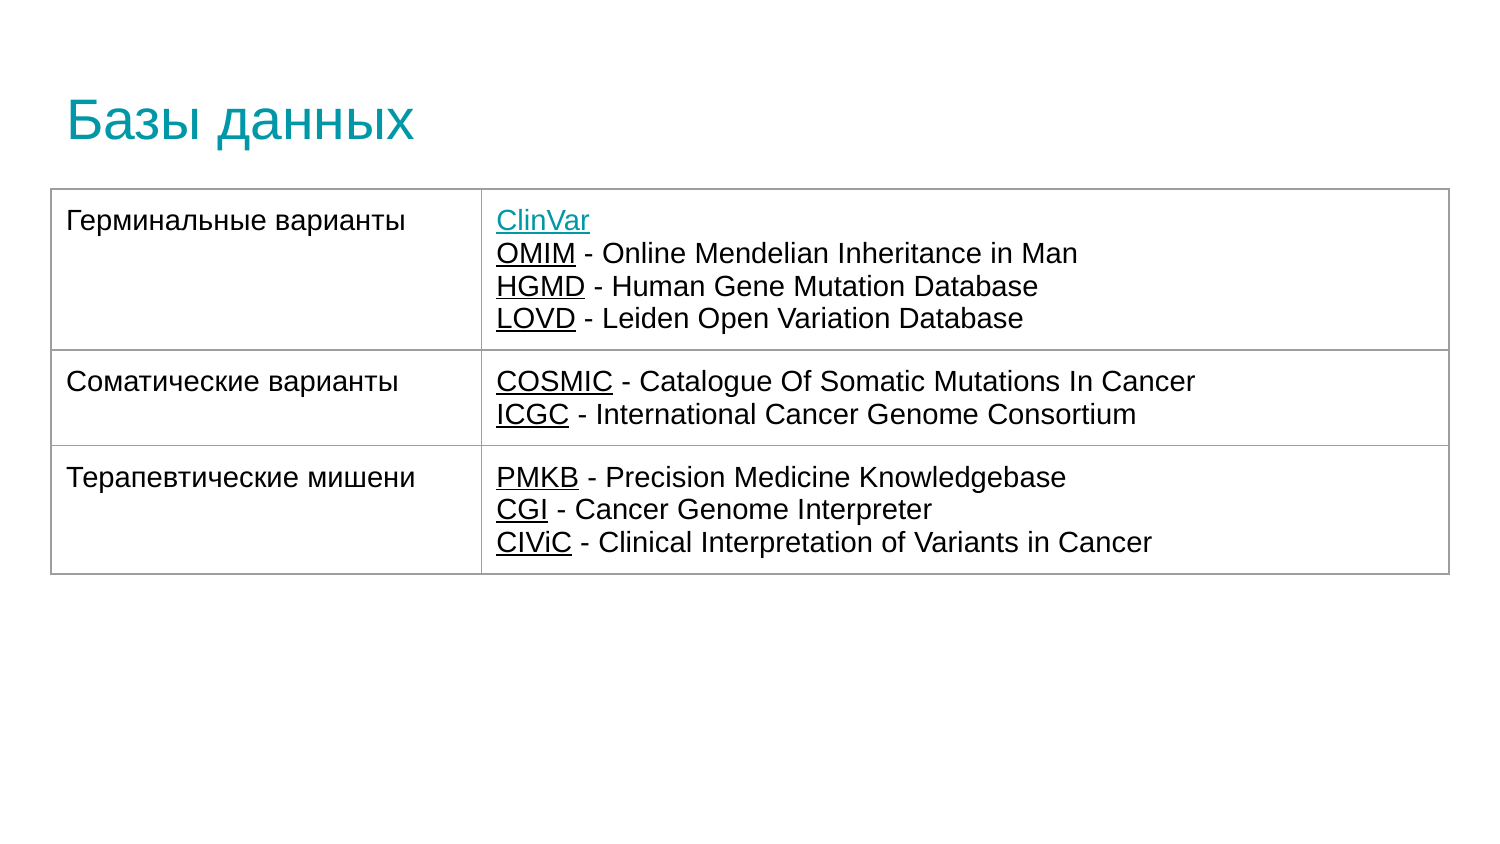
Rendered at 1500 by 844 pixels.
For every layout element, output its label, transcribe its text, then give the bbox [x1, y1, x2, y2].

title Базы данных [51, 72, 1449, 167]
table_cell COSMIC - Catalogue Of Somatic Mutations In Cancer ICGC - International Cancer Genome Consortium [482, 351, 1448, 445]
table_header ClinVar OMIM - Online Mendelian Inheritance in Man HGMD - Human Gene Mutation Database LOVD - Leiden Open Variation Database [482, 190, 1448, 349]
table_header Герминальные варианты [52, 190, 481, 349]
table_cell Соматические варианты [52, 351, 481, 445]
table_cell PMKB - Precision Medicine Knowledgebase CGI - Cancer Genome Interpreter CIViC - Clinical Interpretation of Variants in Cancer [482, 446, 1448, 573]
table_cell Терапевтические мишени [52, 446, 481, 573]
